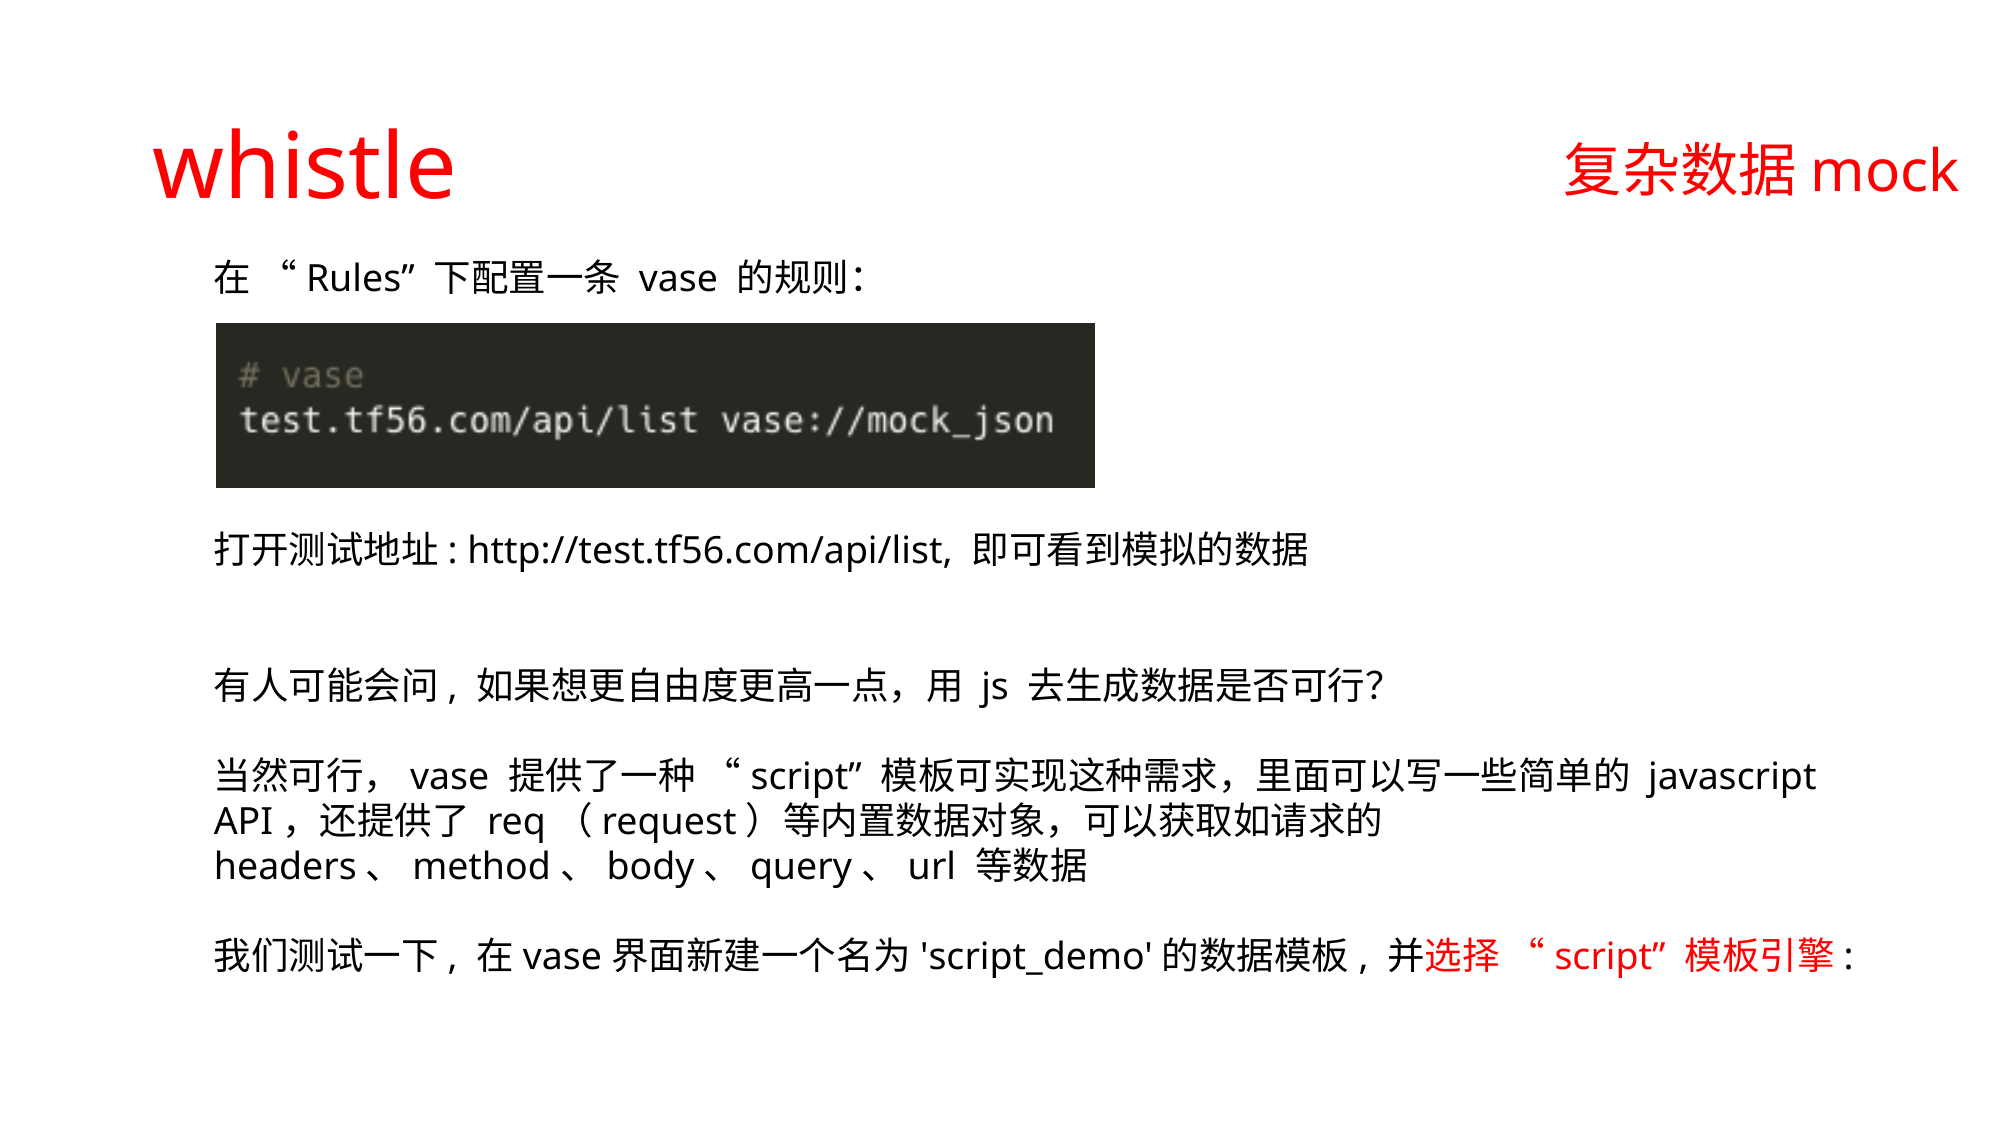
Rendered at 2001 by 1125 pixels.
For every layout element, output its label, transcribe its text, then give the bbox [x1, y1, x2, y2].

text_box 复杂数据mock [1549, 125, 1975, 211]
text_box 有人可能会问, 如果想更自由度更高一点，用 js 去生成数据是否可行？ 当然可行，vase 提供了一种 “script” 模板可实现这种需求，里面可以写一些简单的 javascript API，还提供了 req（request）等内置数据对象，可以获取如请求的 headers、method、body、query、url 等数据 我们测试一下, 在vase界面新建一个名为'script_demo'的数据模板, 并选择 “script” 模板引擎: [198, 654, 1887, 985]
text_box [216, 940, 256, 1001]
title whistle [137, 59, 1863, 278]
text_box 在 “Rules” 下配置一条 vase 的规则： [198, 246, 1927, 307]
picture [216, 323, 1095, 488]
text_box 打开测试地址: http://test.tf56.com/api/list, 即可看到模拟的数据 [198, 518, 1487, 579]
